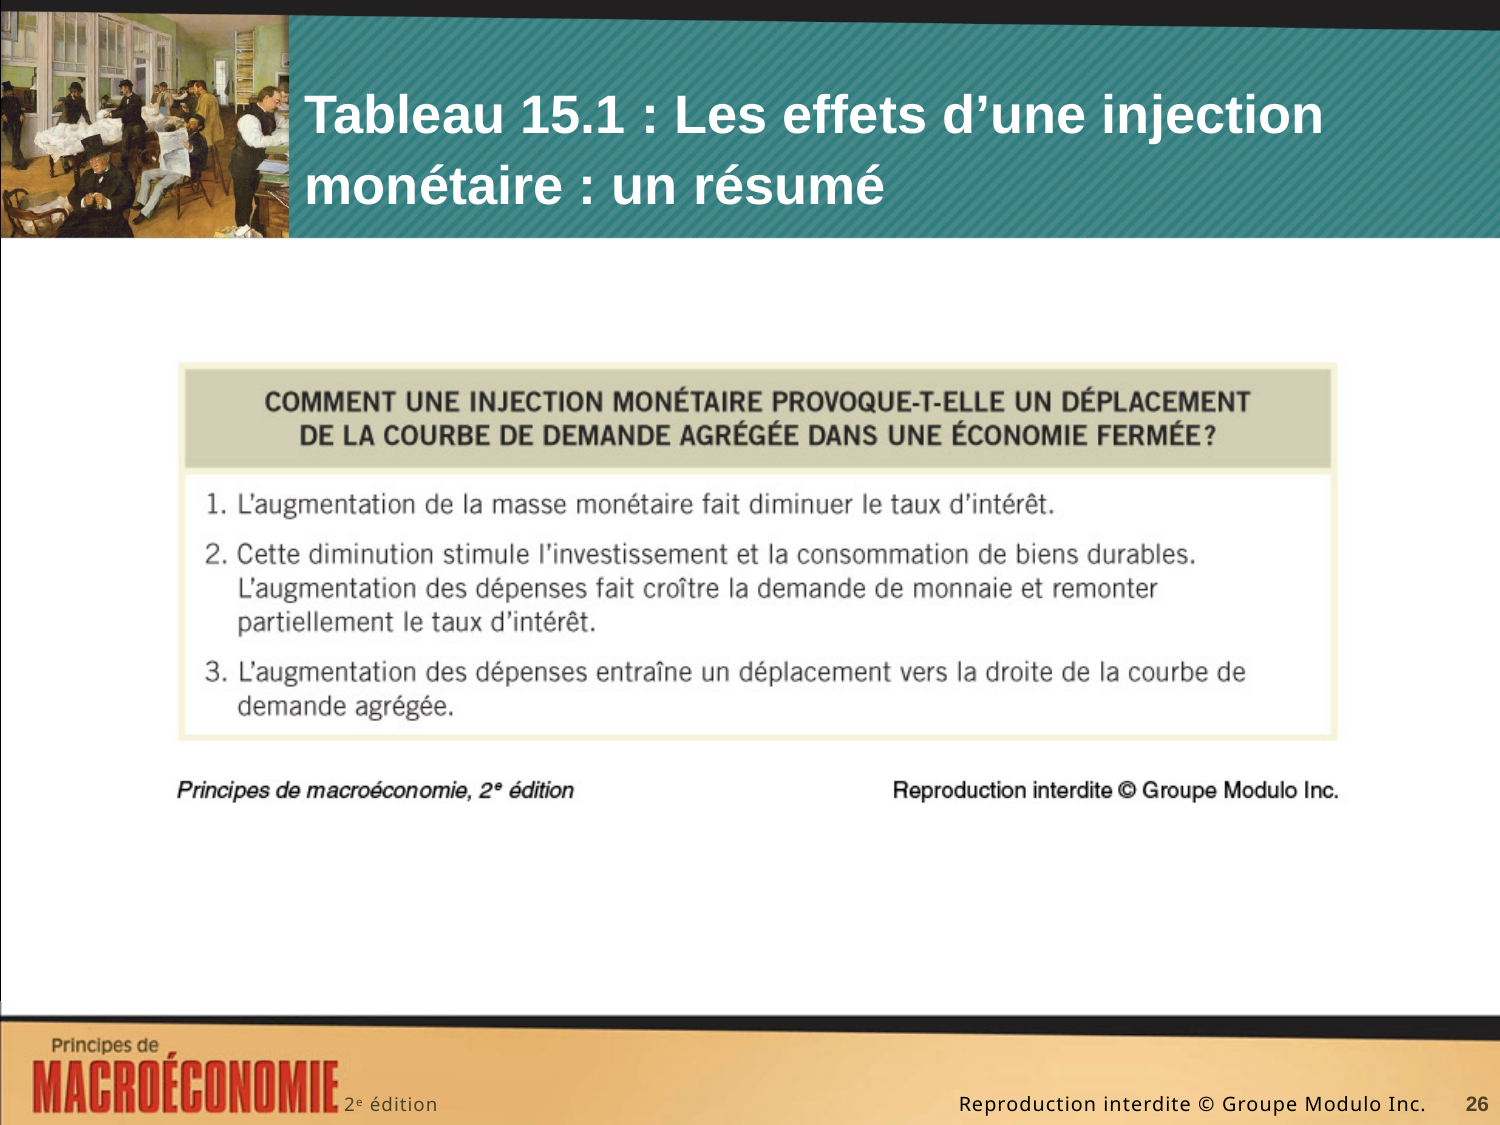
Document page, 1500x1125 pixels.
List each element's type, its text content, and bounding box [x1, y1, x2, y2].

slide_number 26 [1417, 1070, 1489, 1125]
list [162, 274, 1355, 892]
title Tableau 15.1 : Les effets d’une injection monétaire : un résumé [304, 32, 1431, 223]
picture [0, 0, 1500, 1125]
picture [1412, 1102, 1417, 1110]
